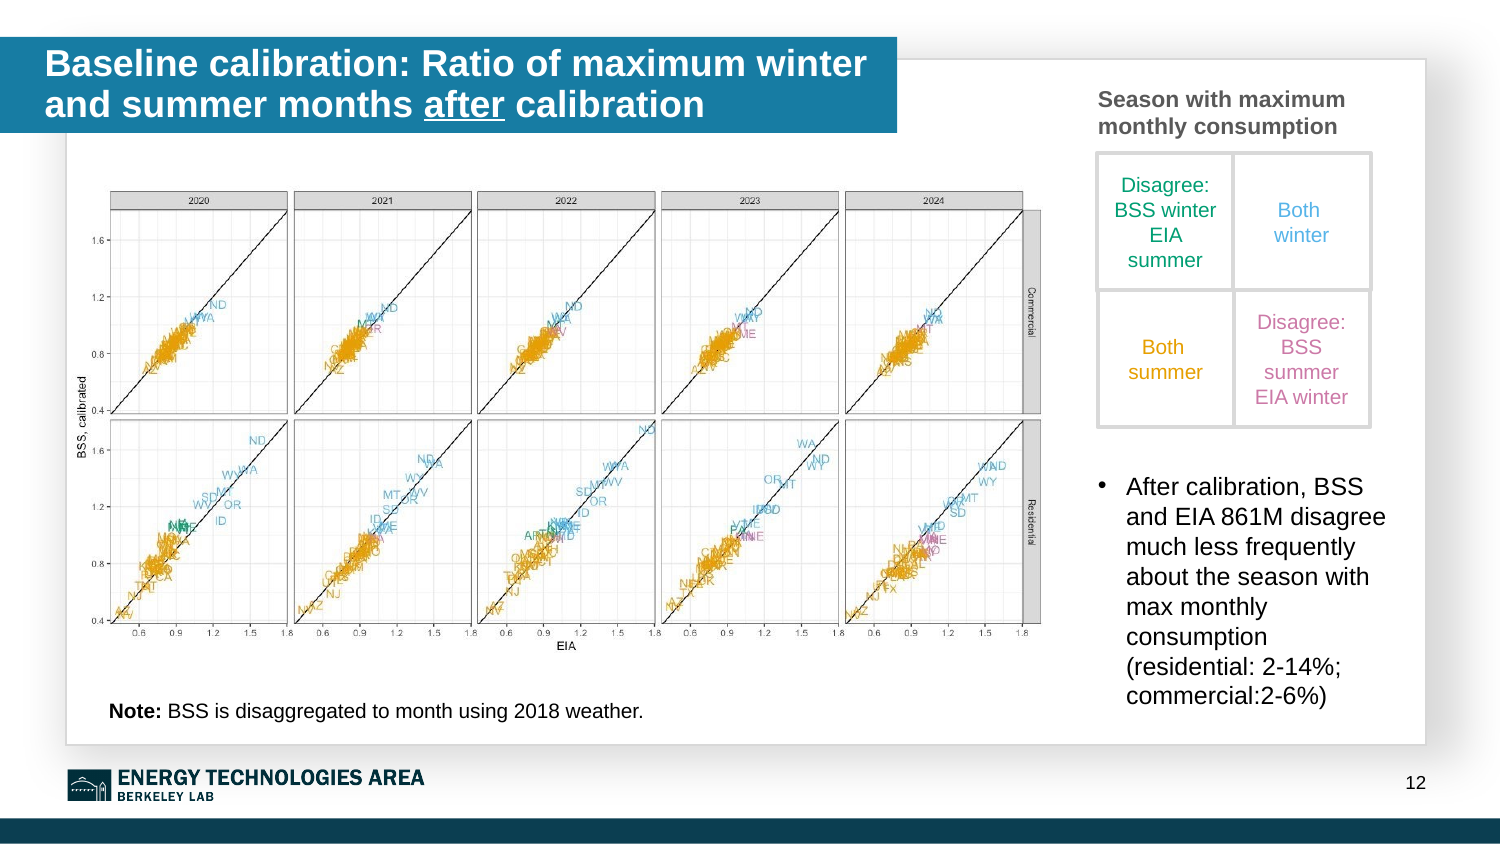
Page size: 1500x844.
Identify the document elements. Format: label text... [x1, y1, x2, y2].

text_box Baseline calibration: Ratio of maximum winter and summer months after calibration [0, 36, 898, 133]
slide_number 12 [1347, 759, 1442, 805]
text_box After calibration, BSS and EIA 861M disagree much less frequently about the season with max monthly consumption (residential: 2-14%; commercial:2-6%) [1083, 462, 1417, 718]
text_box Note: BSS is disaggregated to month using 2018 weather. [70, 690, 1361, 730]
text_box Season with maximum monthly consumption [1082, 76, 1435, 147]
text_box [1096, 152, 1371, 428]
picture [51, 752, 441, 818]
picture [70, 185, 1054, 657]
